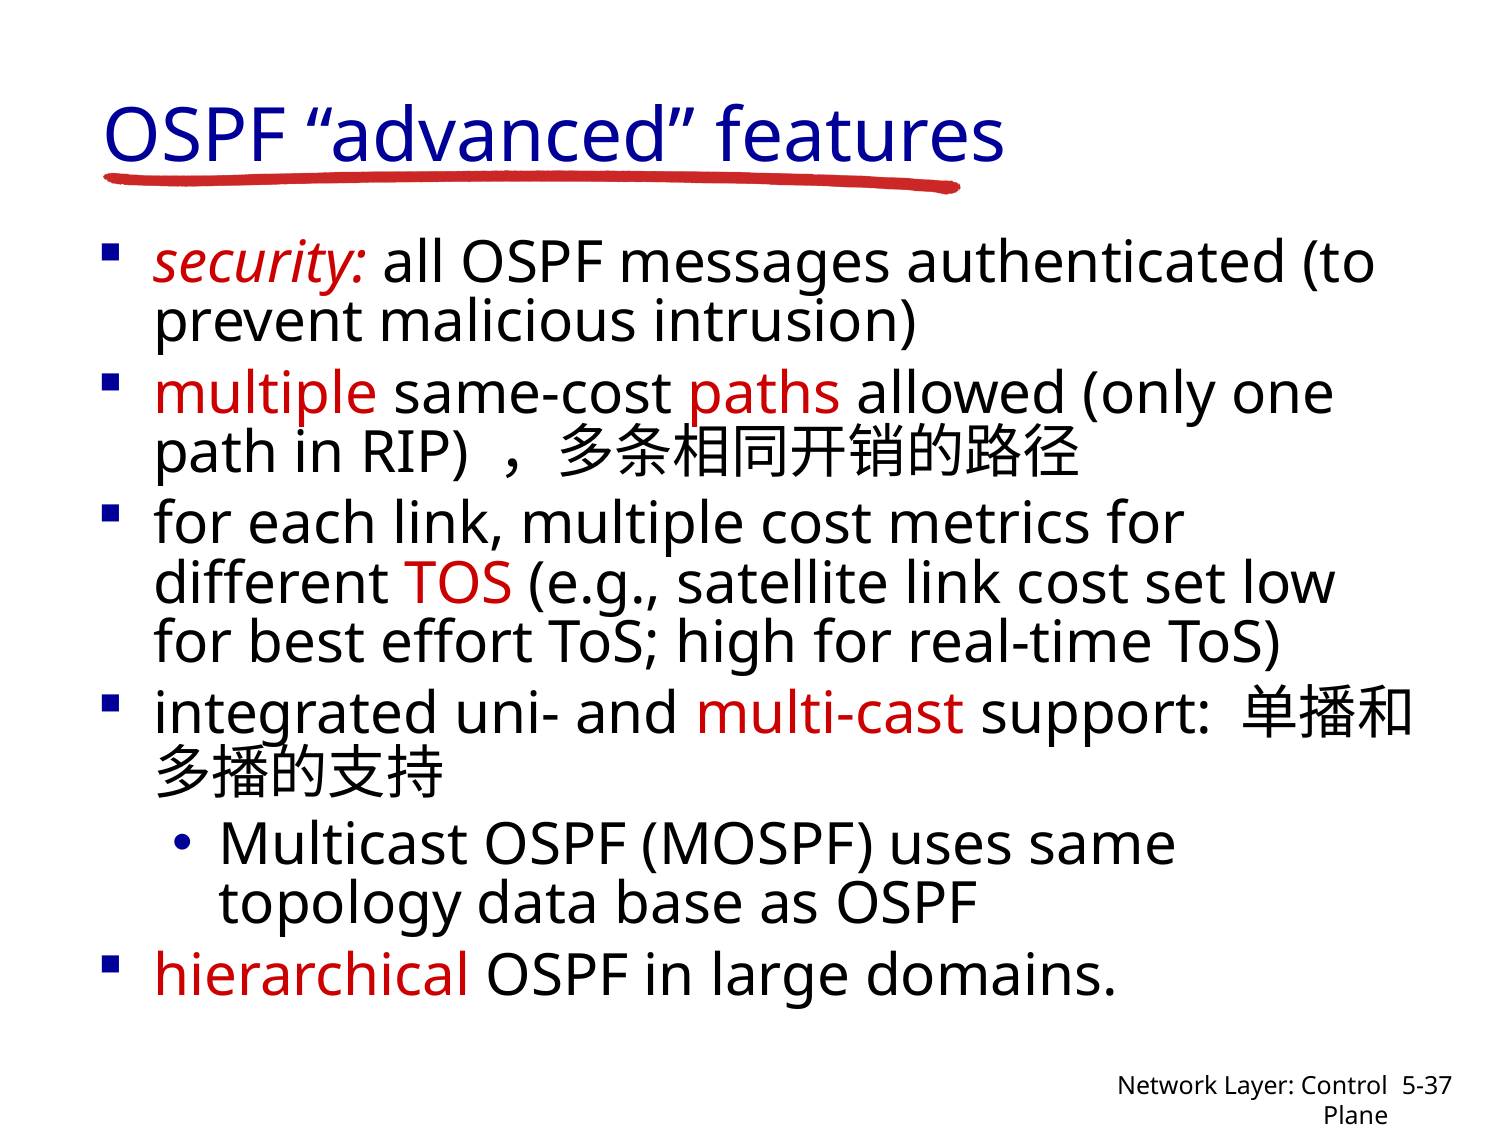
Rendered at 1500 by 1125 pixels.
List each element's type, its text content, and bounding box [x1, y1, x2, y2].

slide_number 5- [1387, 1062, 1478, 1107]
footer Network Layer: Control Plane [1045, 1062, 1404, 1102]
picture [99, 164, 972, 202]
list security: all OSPF messages authenticated (to prevent malicious intrusion) multiple same-cost paths allowed (only one path in RIP) ，多条相同开销的路径 for each link, multiple cost metrics for different TOS (e.g., satellite link cost set low for best effort ToS; high for real-time ToS) integrated uni- and multi-cast support: 单播和多播的支持 Multicast OSPF (MOSPF) uses same topology data base as OSPF hierarchical OSPF in large domains. [82, 227, 1432, 1028]
title OSPF “advanced” features [87, 37, 1363, 225]
